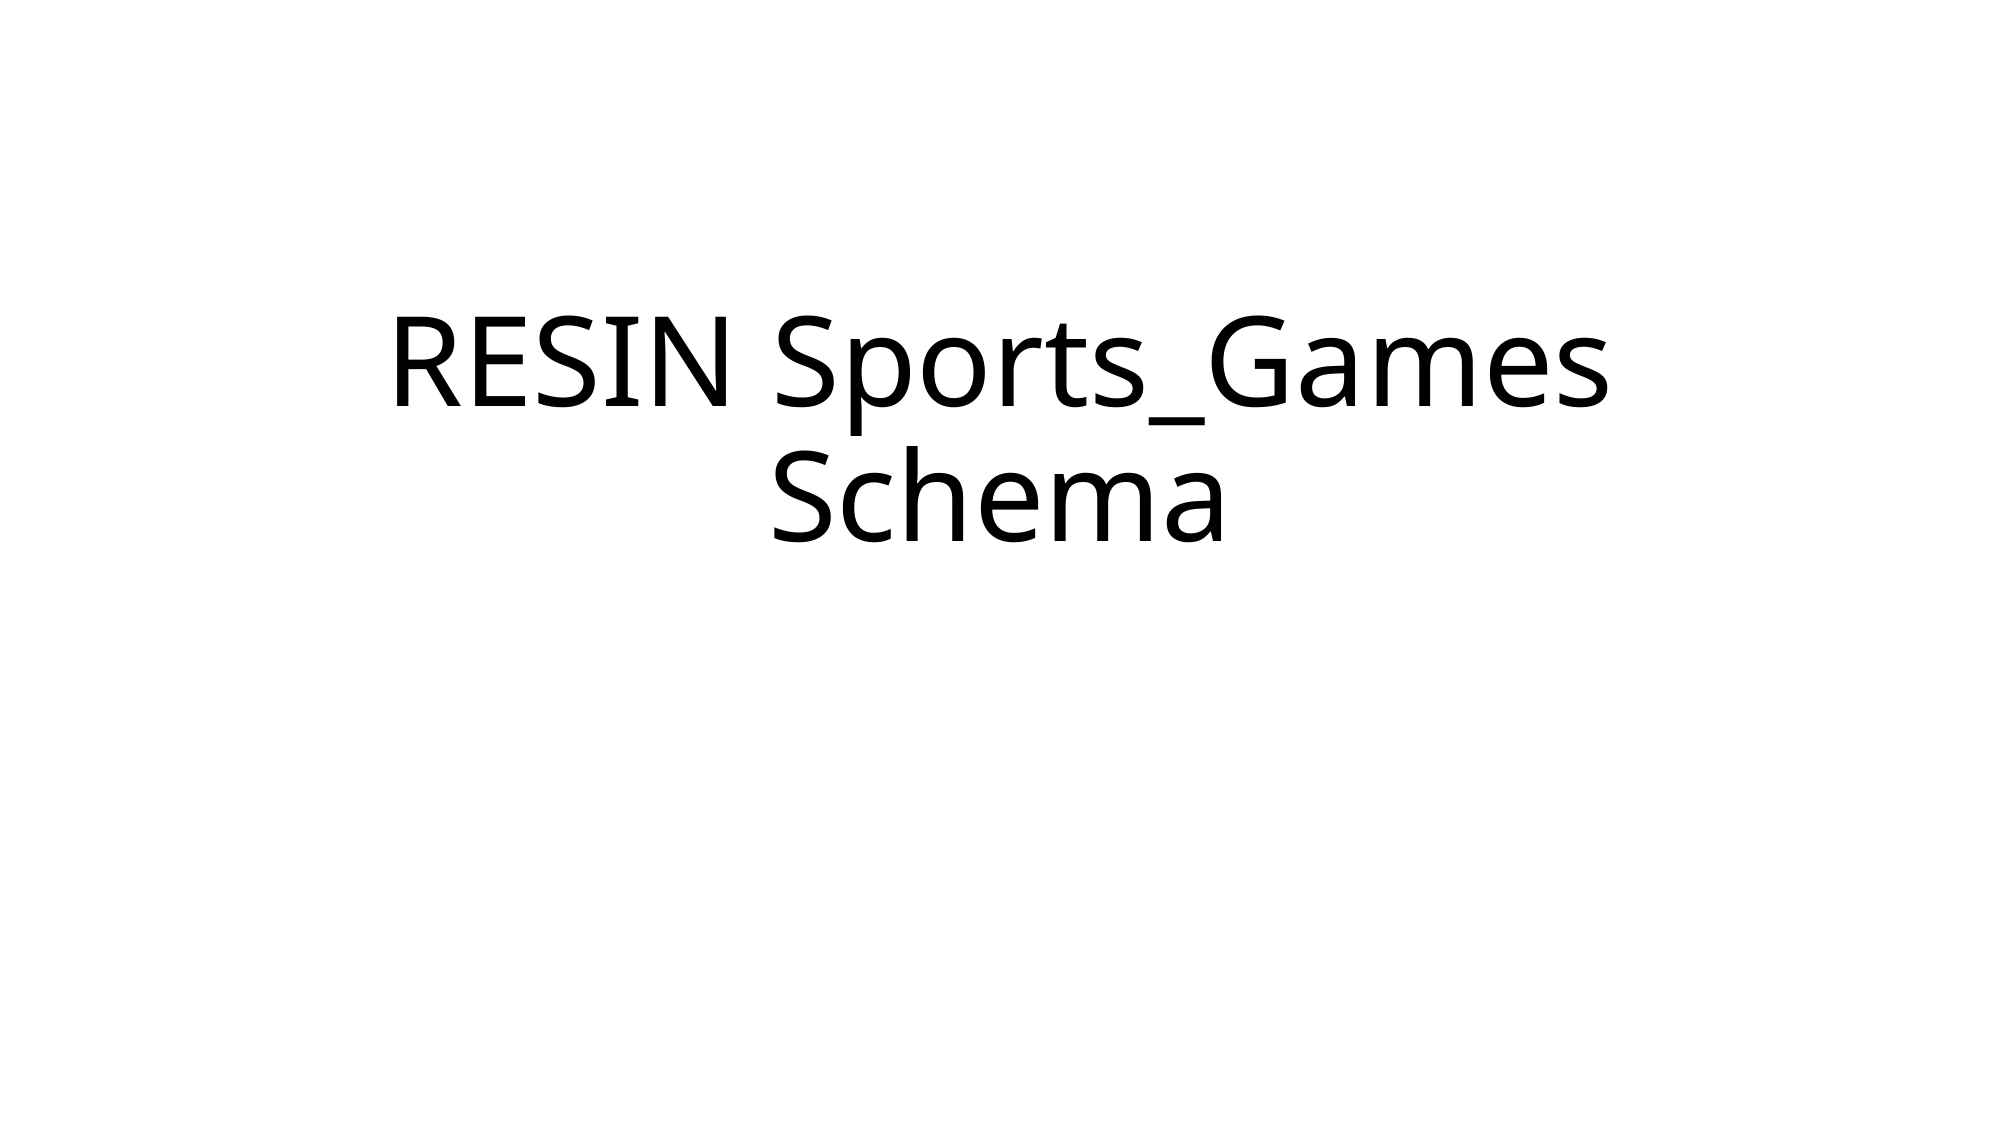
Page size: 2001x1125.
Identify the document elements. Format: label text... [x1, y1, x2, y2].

title RESIN Sports_Games Schema [249, 184, 1750, 576]
